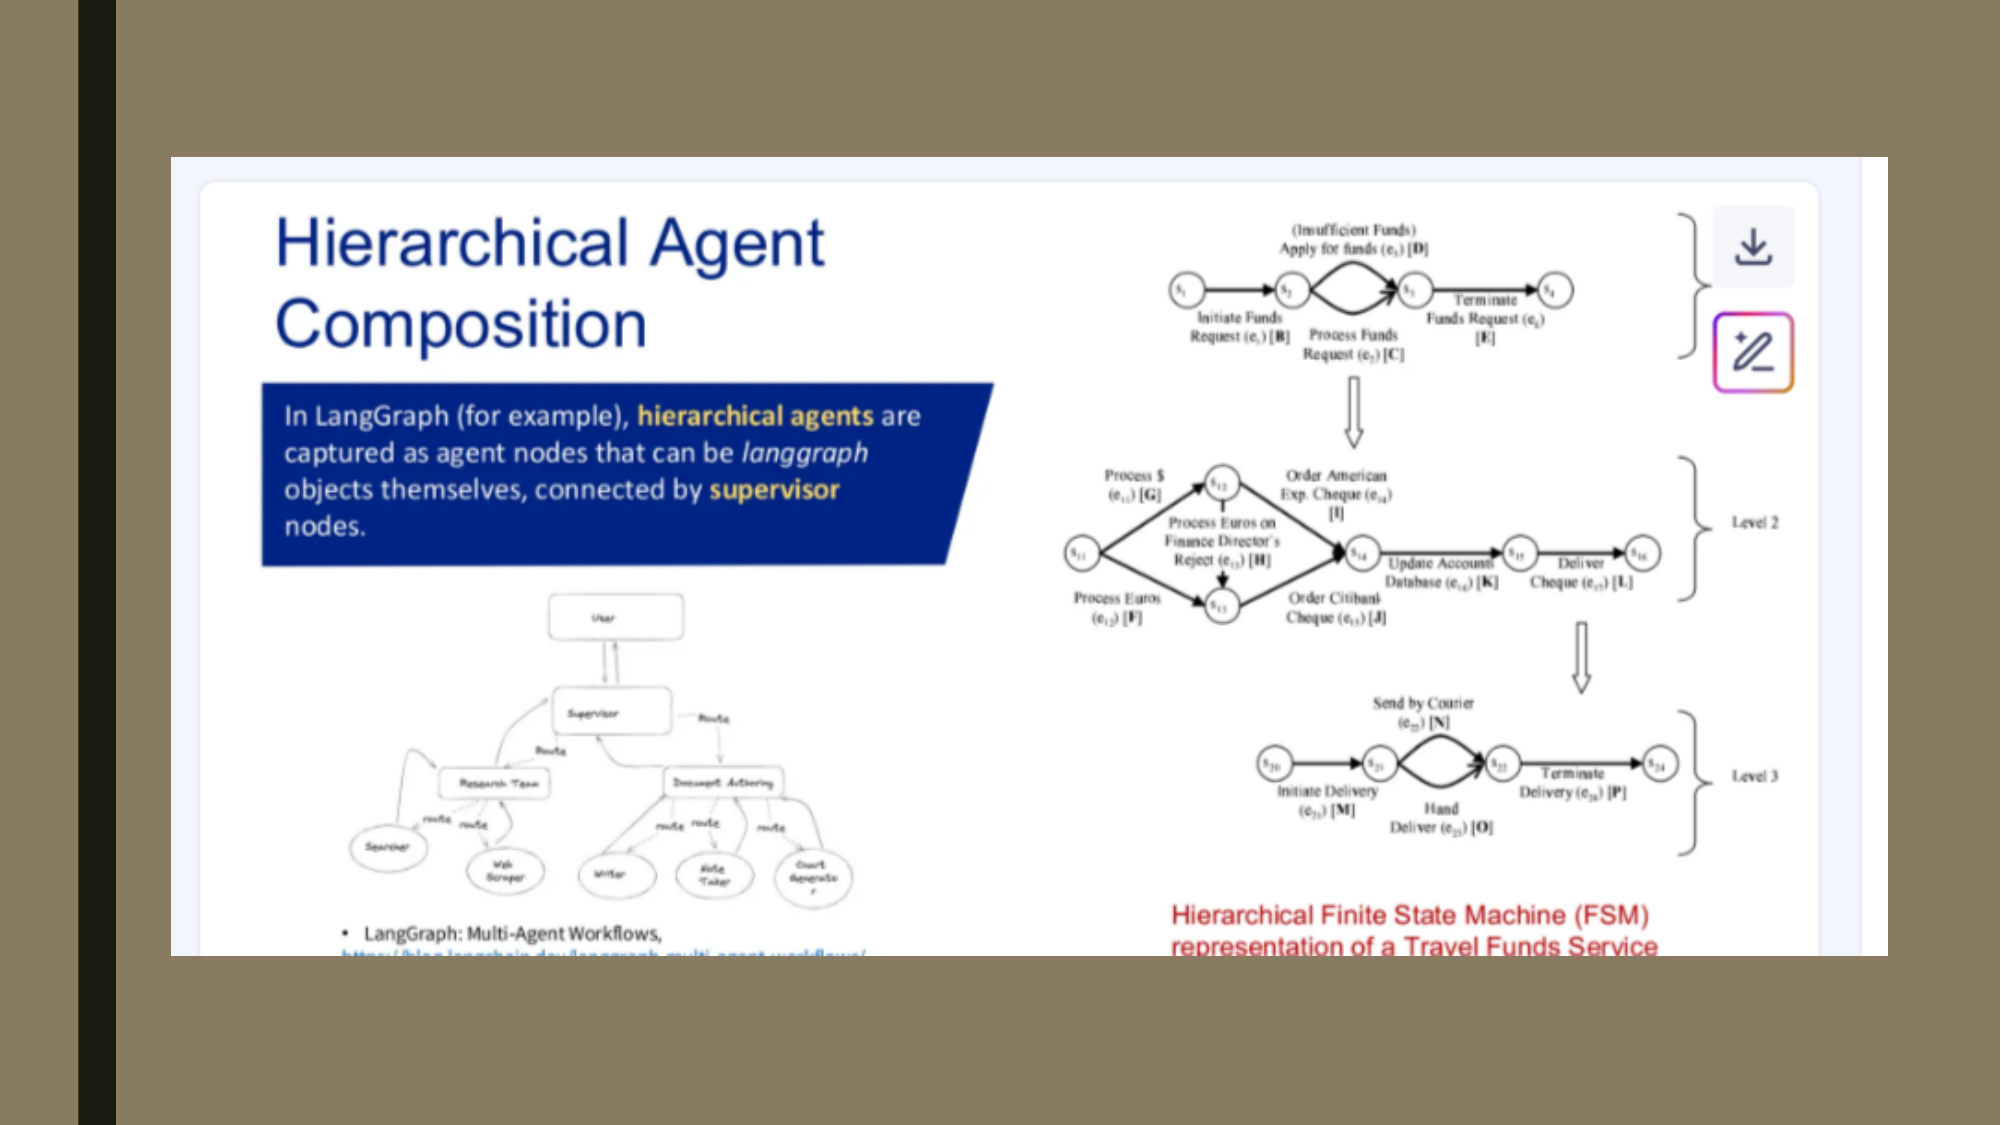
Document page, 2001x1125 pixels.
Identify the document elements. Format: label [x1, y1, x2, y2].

picture [171, 157, 1888, 956]
